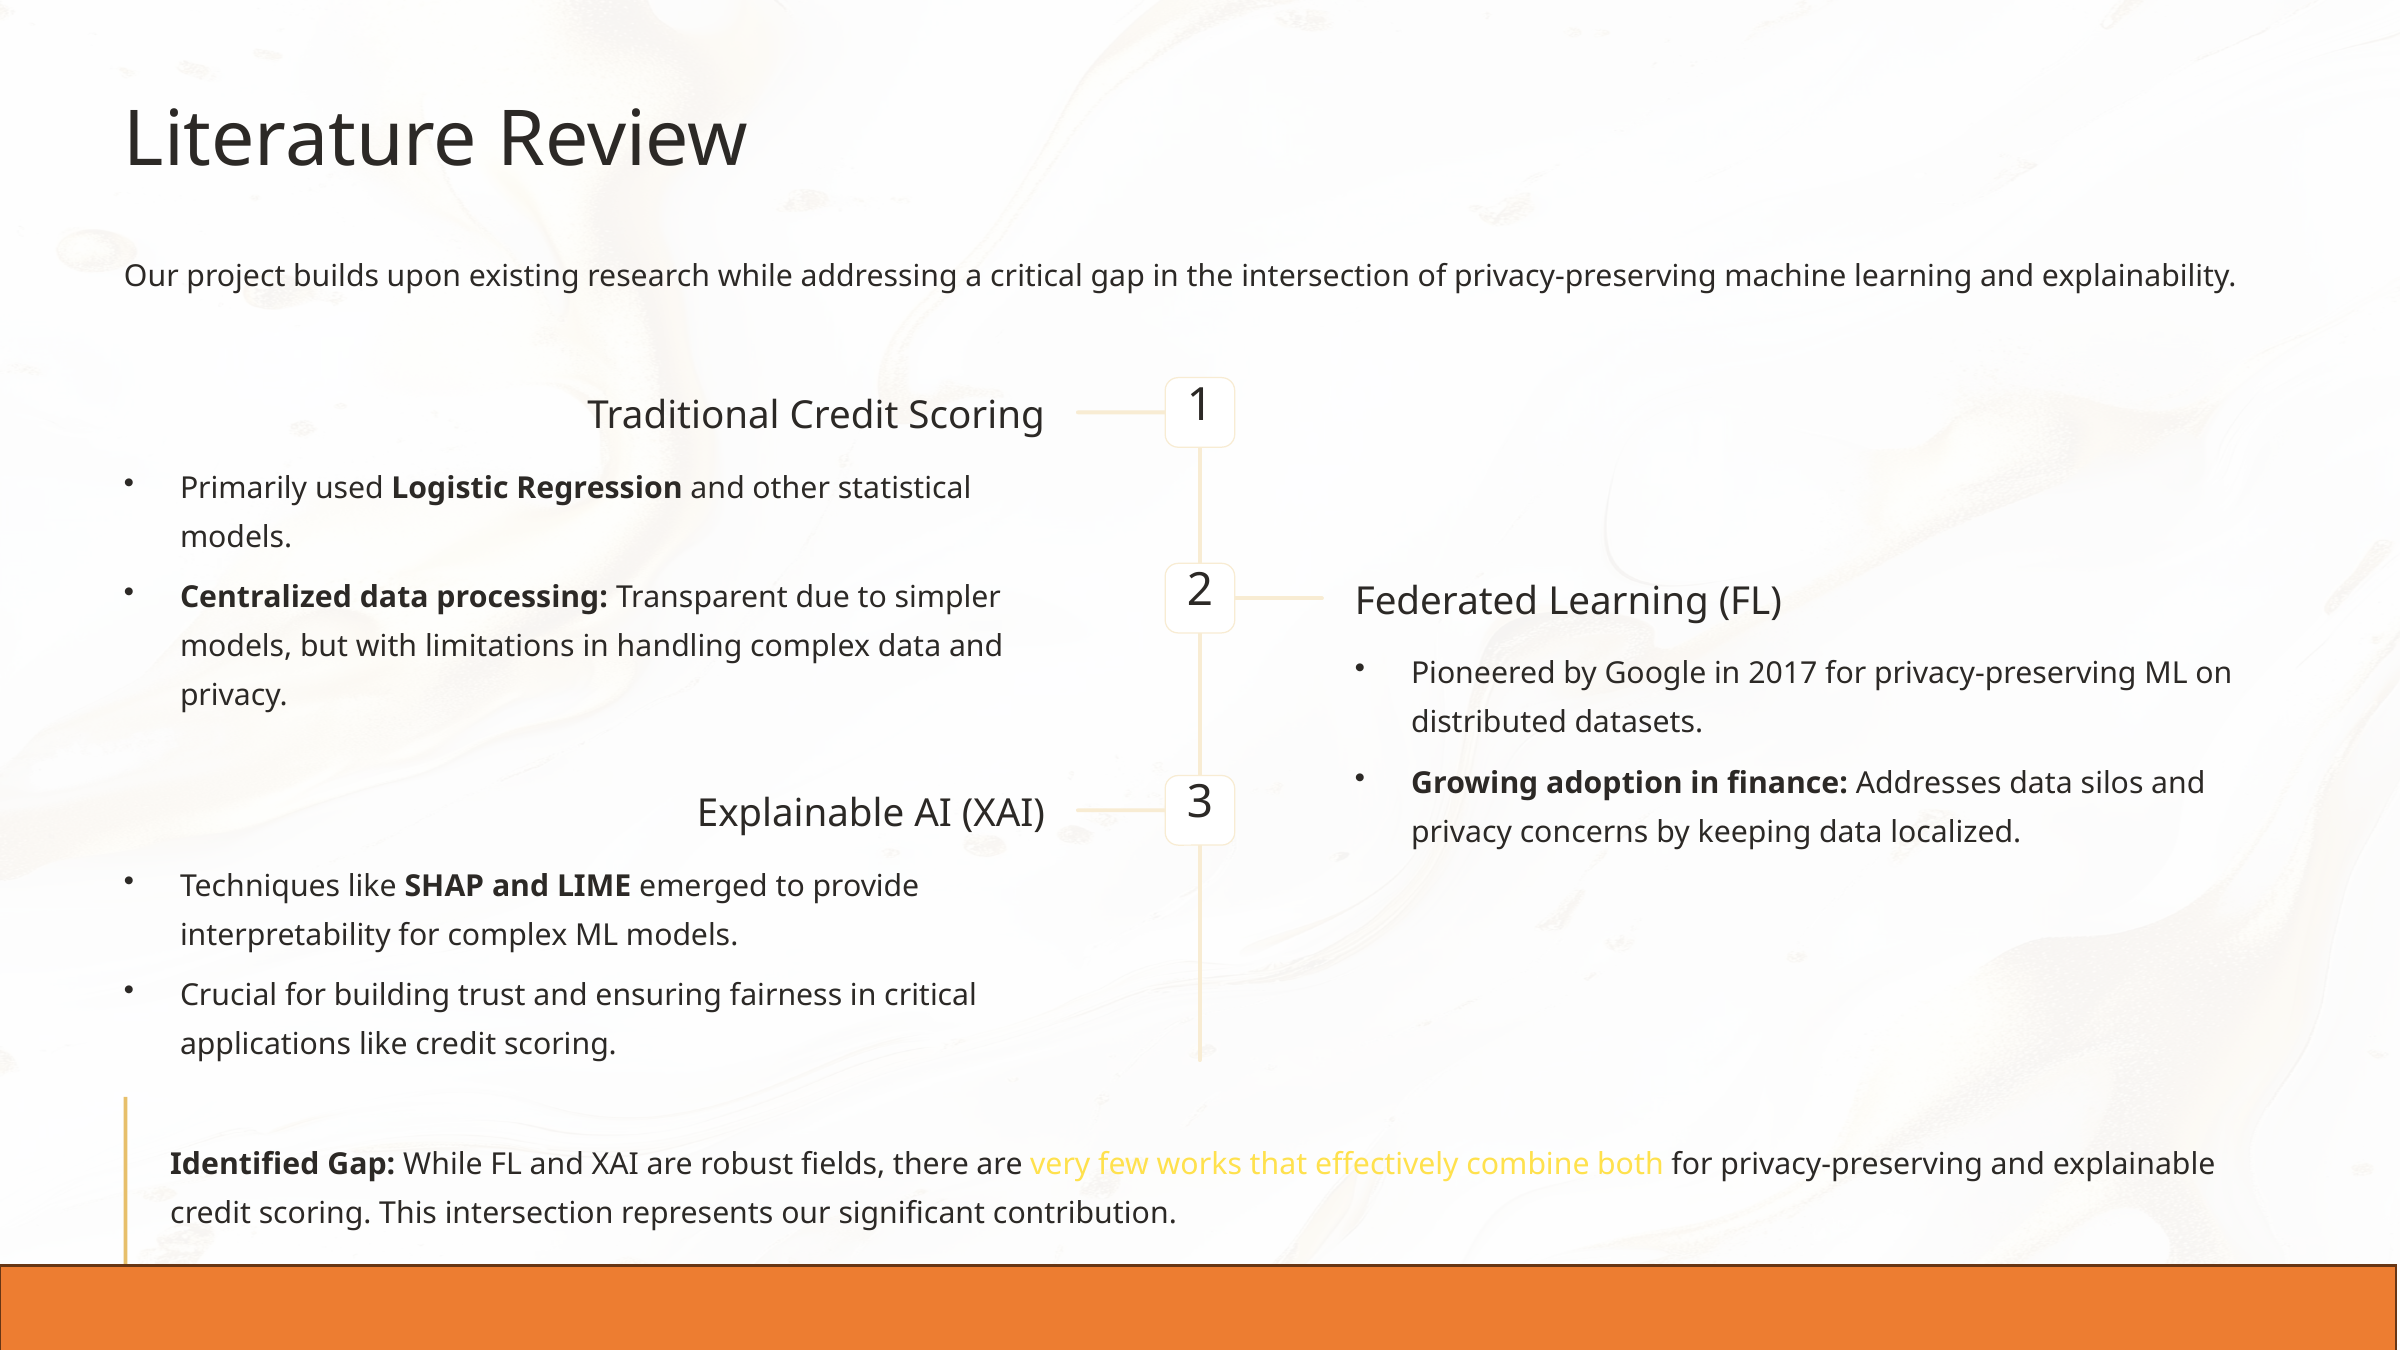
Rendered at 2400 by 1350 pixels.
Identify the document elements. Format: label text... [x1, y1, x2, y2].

text_box Pioneered by Google in 2017 for privacy-preserving ML on distributed datasets. [1354, 640, 2277, 740]
text_box Traditional Credit Scoring [569, 388, 1046, 437]
text_box Centralized data processing: Transparent due to simpler models, but with limitations in handling complex data and privacy. [123, 564, 1046, 714]
text_box Our project builds upon existing research while addressing a critical gap in the intersection of privacy-preserving machine learning and explainability. [123, 243, 2277, 343]
text_box [1198, 448, 1202, 563]
text_box 1 [1176, 383, 1224, 442]
text_box Primarily used Logistic Regression and other statistical models. [123, 455, 1046, 555]
text_box [1076, 808, 1165, 813]
text_box [1165, 775, 1235, 846]
text_box Identified Gap: While FL and XAI are robust fields, there are very few works that effectively combine both for privacy-preserving and explainable credit scoring. This intersection represents our significant contribution. [170, 1131, 2277, 1231]
text_box [1198, 633, 1202, 775]
text_box Literature Review [123, 85, 898, 182]
text_box [123, 1096, 128, 1264]
text_box [1076, 410, 1165, 415]
text_box 2 [1176, 569, 1224, 628]
text_box [1235, 596, 1324, 600]
text_box 3 [1176, 781, 1224, 840]
text_box [1198, 846, 1202, 1062]
text_box [1165, 377, 1235, 448]
text_box Explainable AI (XAI) [658, 786, 1046, 835]
text_box Techniques like SHAP and LIME emerged to provide interpretability for complex ML models. [123, 853, 1046, 953]
text_box [1165, 563, 1235, 633]
text_box [0, 1264, 2397, 1350]
text_box Growing adoption in finance: Addresses data silos and privacy concerns by keeping data localized. [1354, 750, 2277, 850]
text_box Crucial for building trust and ensuring fairness in critical applications like credit scoring. [123, 962, 1046, 1062]
text_box Federated Learning (FL) [1354, 573, 1792, 623]
